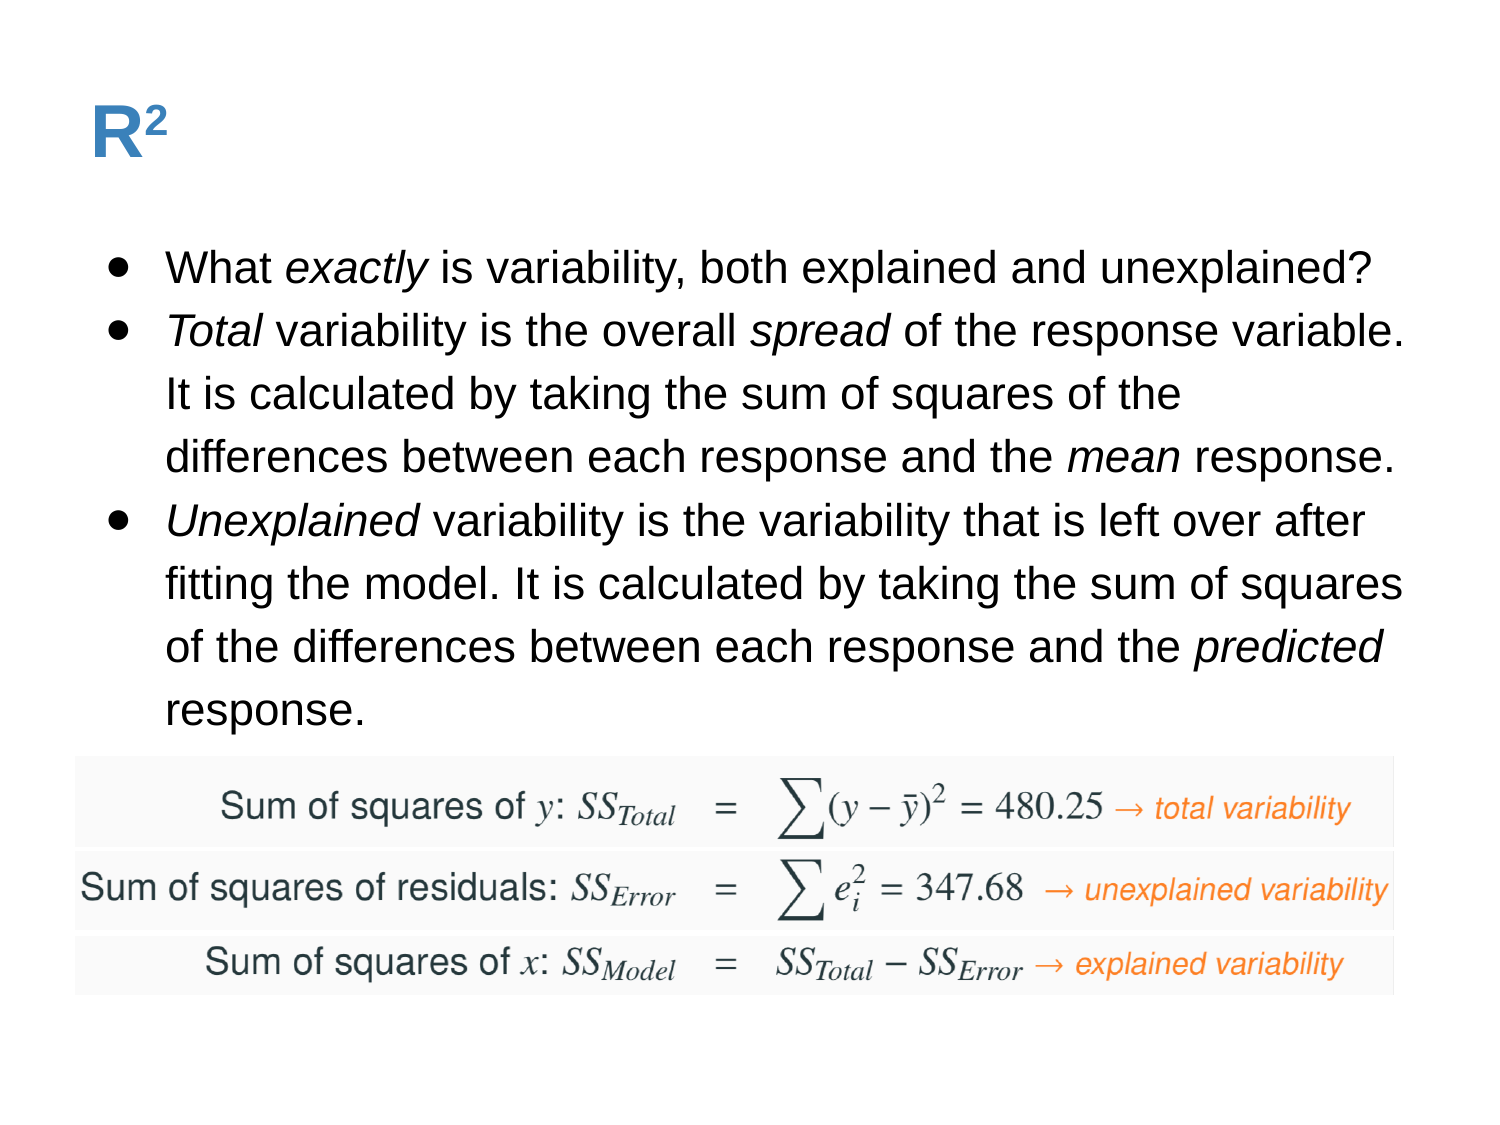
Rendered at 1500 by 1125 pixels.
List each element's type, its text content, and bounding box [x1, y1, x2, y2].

picture [74, 851, 1394, 931]
picture [74, 756, 1394, 847]
picture [74, 936, 1394, 995]
list What exactly is variability, both explained and unexplained? Total variability is the overall spread of the response variable. It is calculated by taking the sum of squares of the differences between each response and the mean response. Unexplained variability is the variability that is left over after fitting the model. It is calculated by taking the sum of squares of the differences between each response and the predicted response. [75, 214, 1432, 893]
title R2 [75, 0, 1425, 188]
